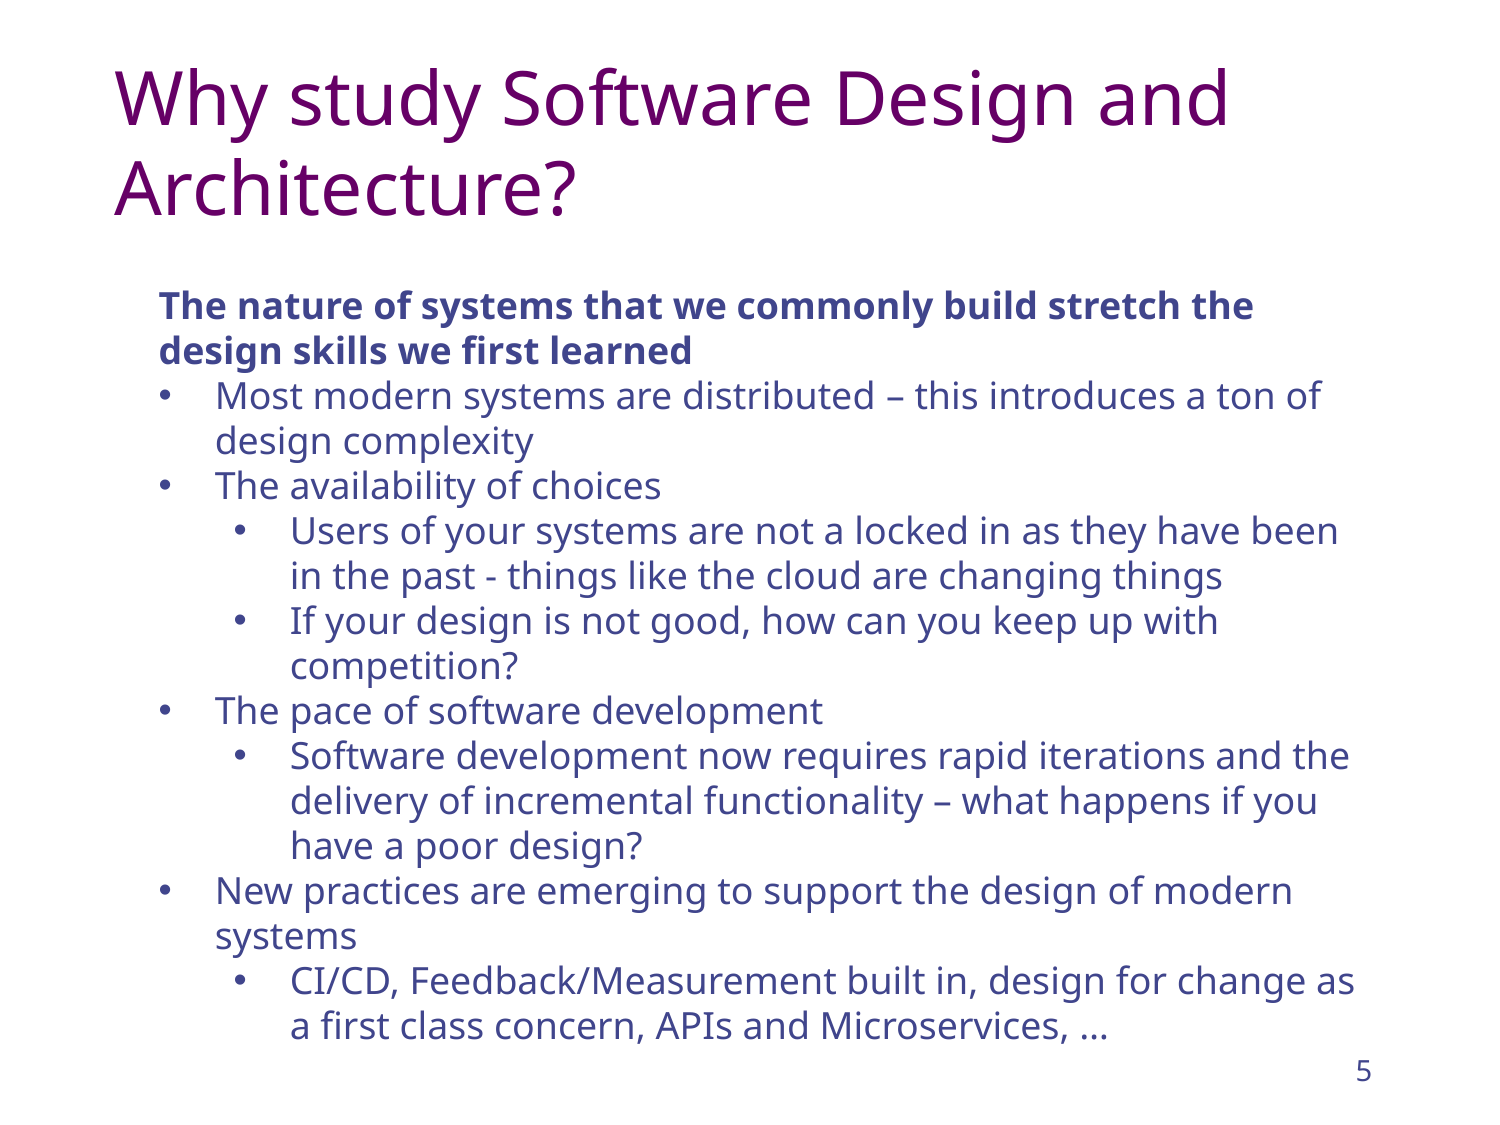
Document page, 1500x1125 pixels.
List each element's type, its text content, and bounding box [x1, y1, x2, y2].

title Why study Software Design and Architecture? [99, 50, 1375, 238]
text_box The nature of systems that we commonly build stretch the design skills we first learned Most modern systems are distributed – this introduces a ton of design complexity The availability of choices Users of your systems are not a locked in as they have been in the past - things like the cloud are changing things If your design is not good, how can you keep up with competition? The pace of software development Software development now requires rapid iterations and the delivery of incremental functionality – what happens if you have a poor design? New practices are emerging to support the design of modern systems CI/CD, Feedback/Measurement built in, design for change as a first class concern, APIs and Microservices, … [143, 274, 1375, 1055]
slide_number 5 [1074, 1025, 1388, 1100]
